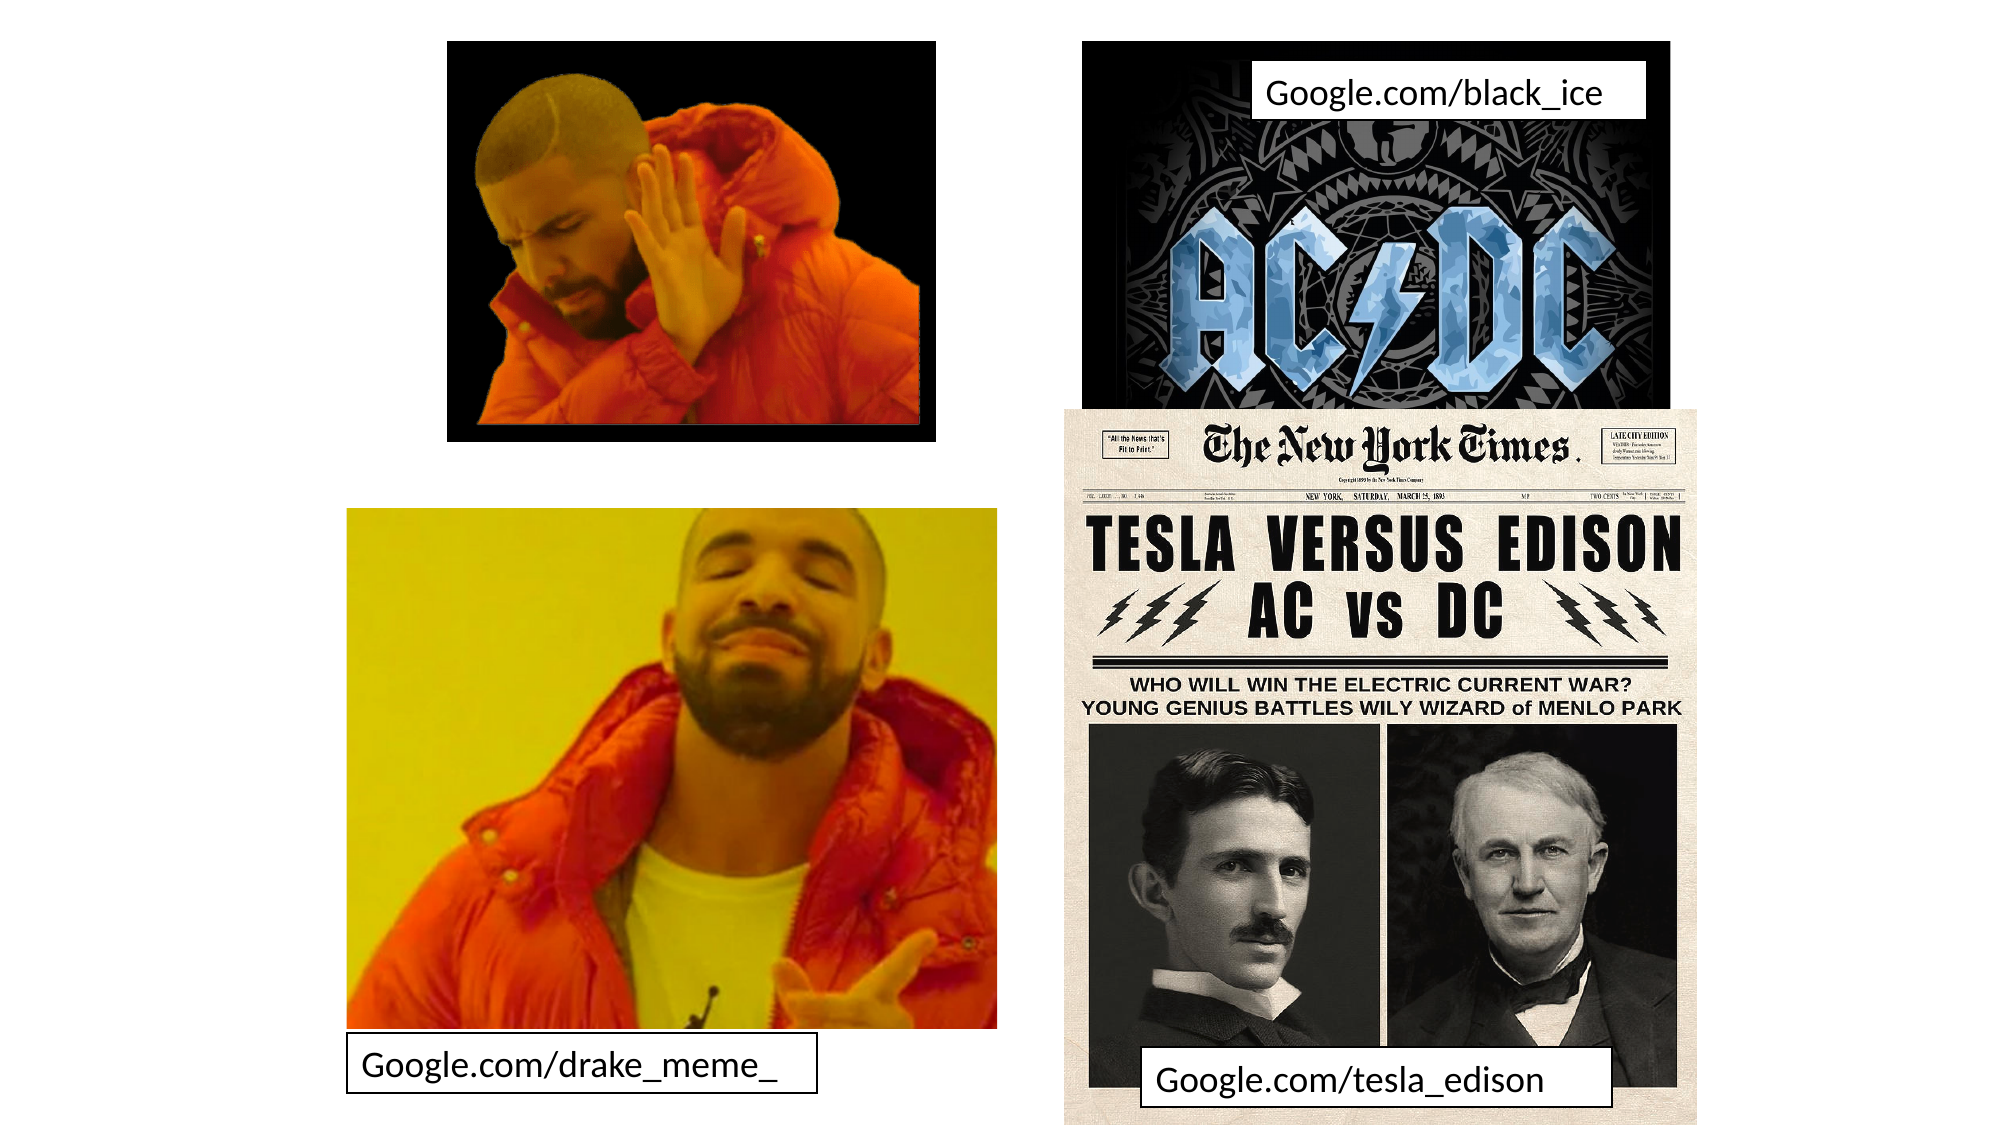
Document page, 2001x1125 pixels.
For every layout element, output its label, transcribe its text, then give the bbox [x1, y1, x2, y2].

text_box Google.com/drake_meme_ [346, 1032, 818, 1094]
picture [446, 41, 936, 442]
picture [1064, 41, 1697, 1125]
picture [346, 508, 998, 1030]
